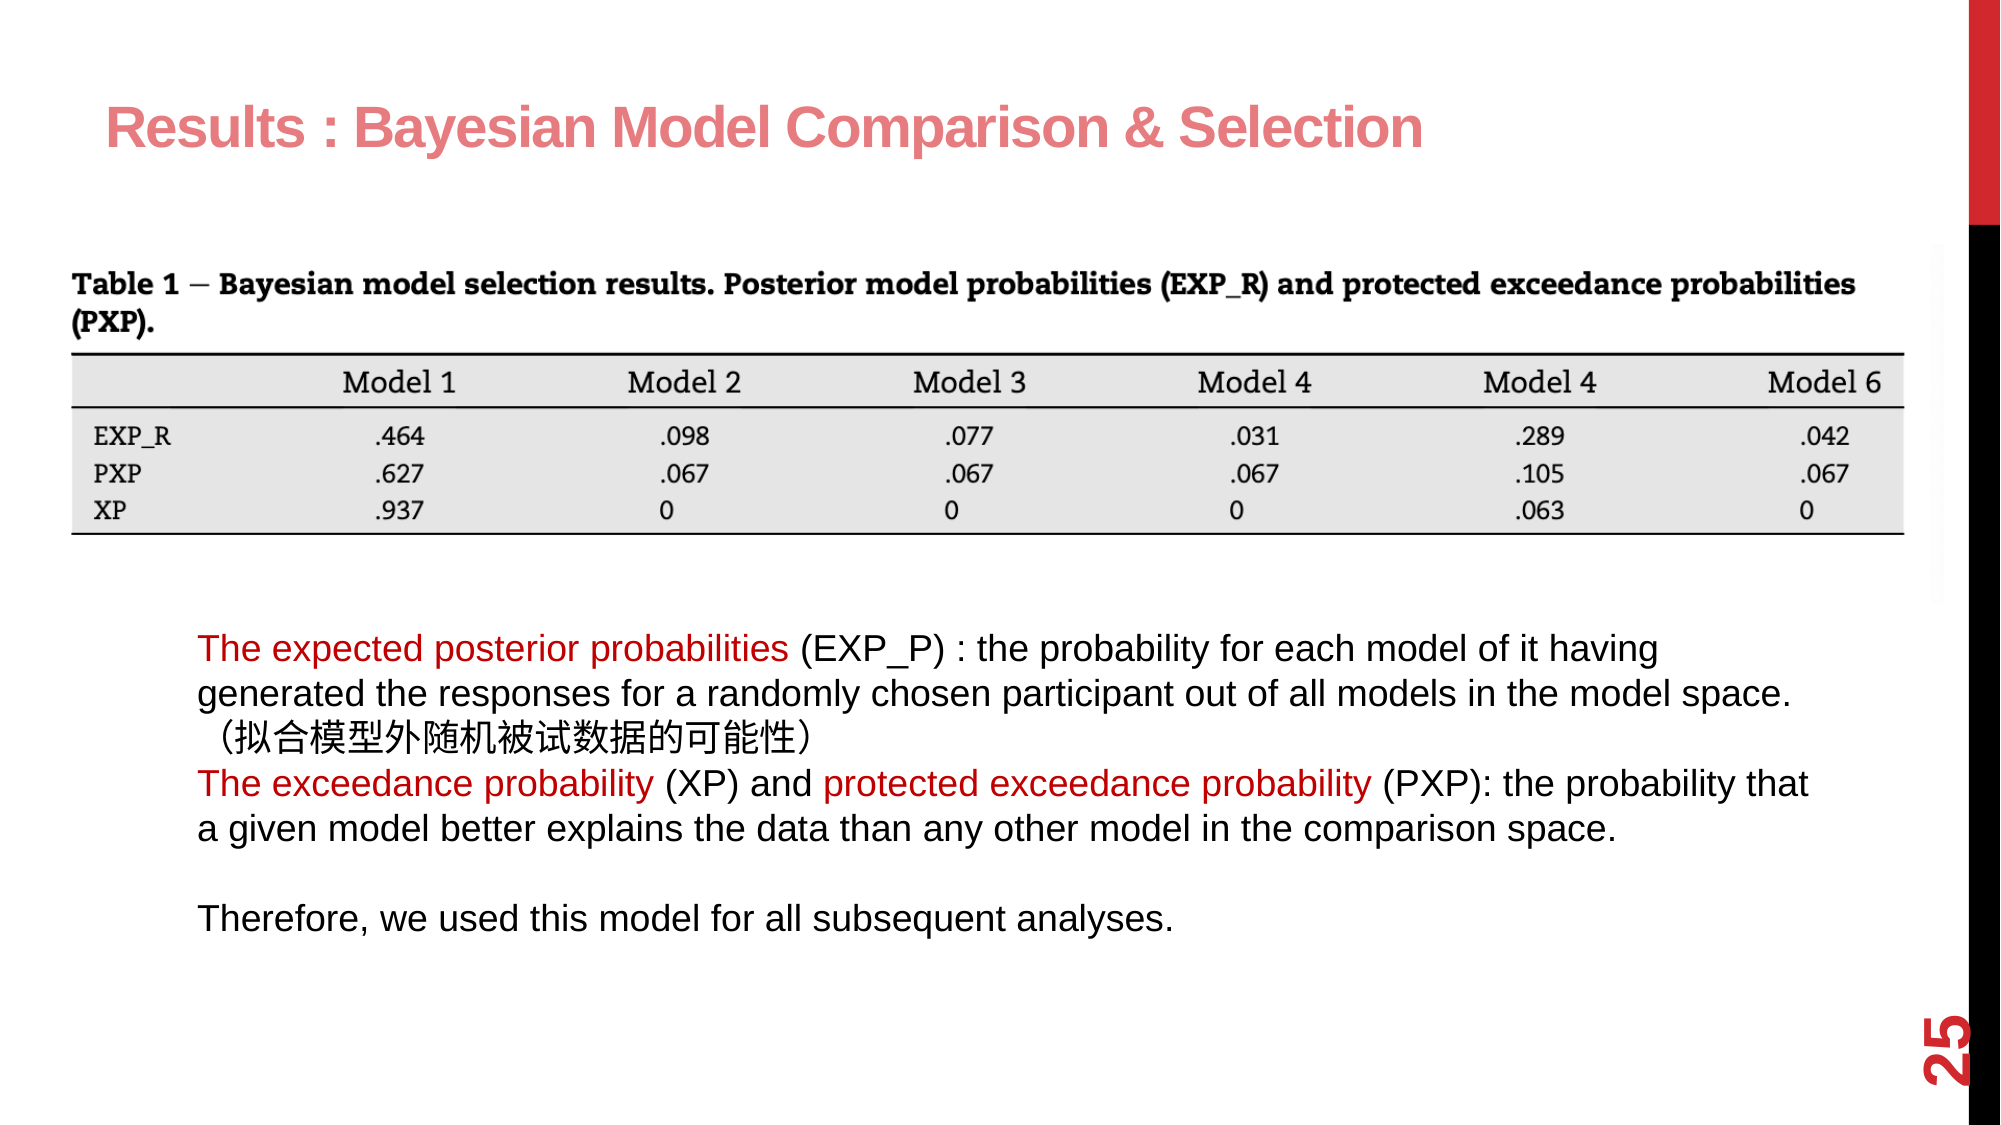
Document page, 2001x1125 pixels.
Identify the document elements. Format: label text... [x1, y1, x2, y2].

picture [40, 244, 1944, 604]
text_box Results : Bayesian Model Comparison & Selection [90, 85, 1831, 167]
slide_number 25 [1903, 887, 1984, 1104]
text_box The expected posterior probabilities (EXP_P) : the probability for each model of it having generated the responses for a randomly chosen participant out of all models in the model space. （拟合模型外随机被试数据的可能性） The exceedance probability (XP) and protected exceedance probability (PXP): the probability that a given model better explains the data than any other model in the comparison space. Therefore, we used this model for all subsequent analyses. [182, 616, 1831, 1037]
